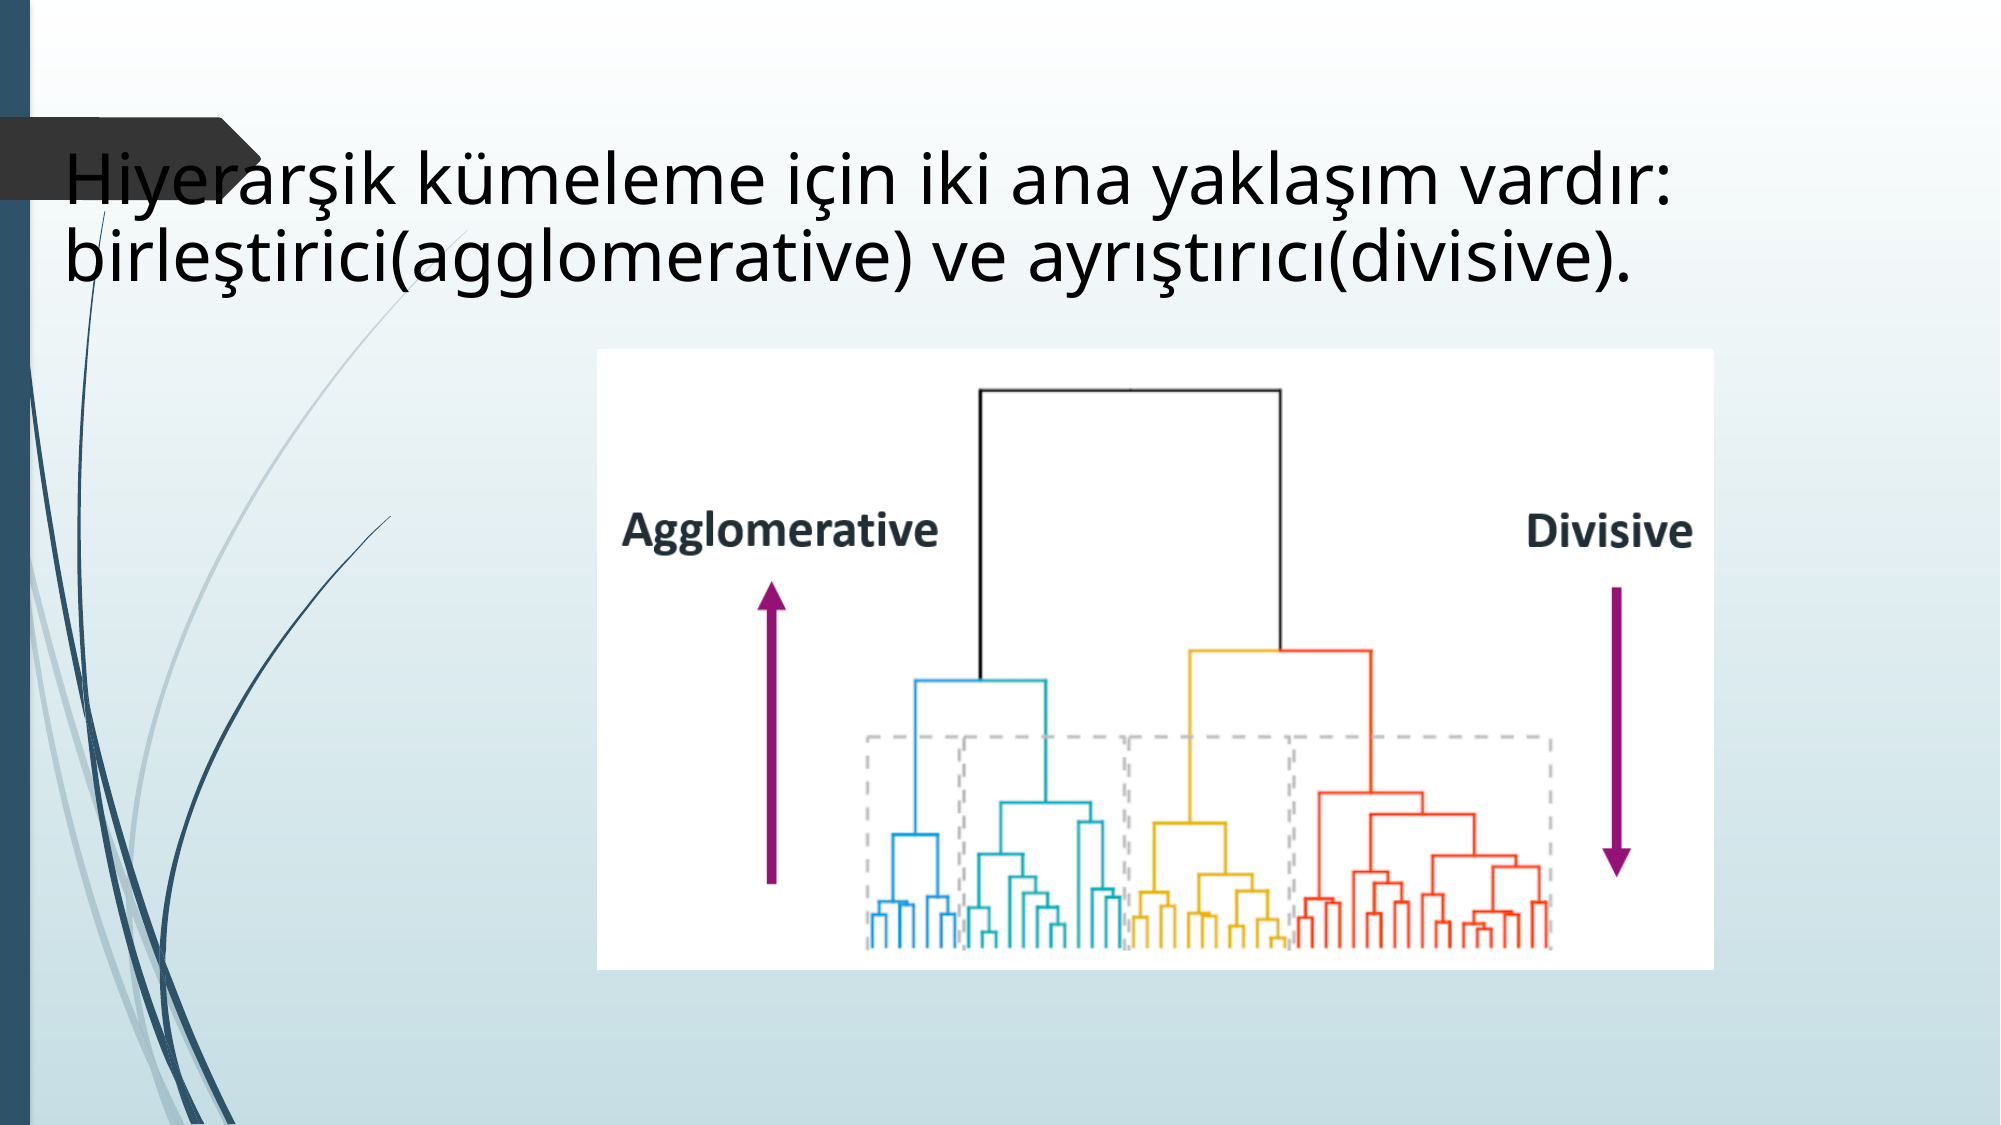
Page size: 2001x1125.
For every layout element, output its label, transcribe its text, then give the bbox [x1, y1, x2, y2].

text_box Hiyerarşik kümeleme için iki ana yaklaşım vardır: birleştirici(agglomerative) ve ayrıştırıcı(divisive). [48, 111, 1774, 330]
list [597, 349, 1715, 971]
